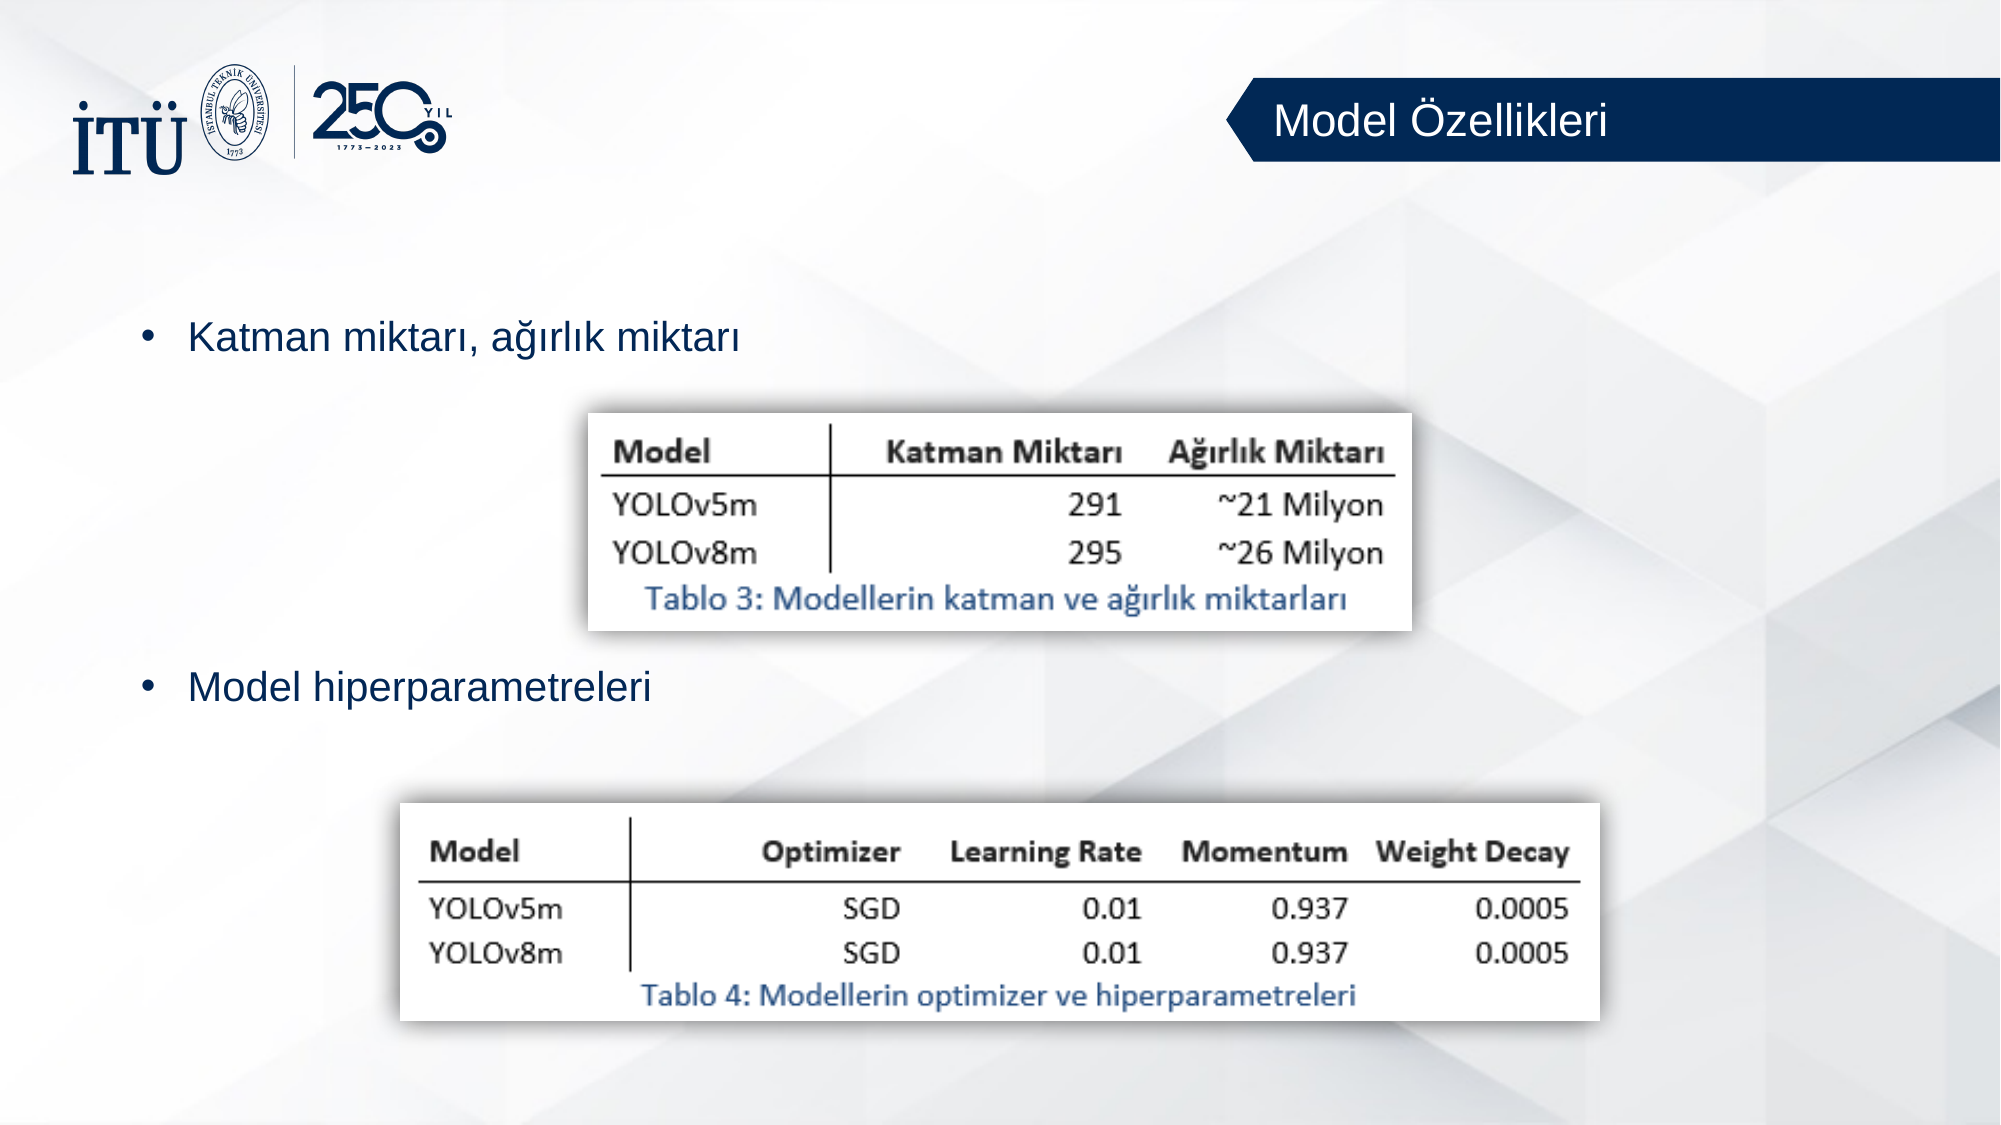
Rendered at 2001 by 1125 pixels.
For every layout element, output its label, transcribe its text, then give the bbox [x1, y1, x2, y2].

text_box Katman miktarı, ağırlık miktarı Model hiperparametreleri [126, 302, 1893, 968]
picture [0, 0, 2000, 1125]
text_box Model Özellikleri [1258, 83, 1625, 154]
